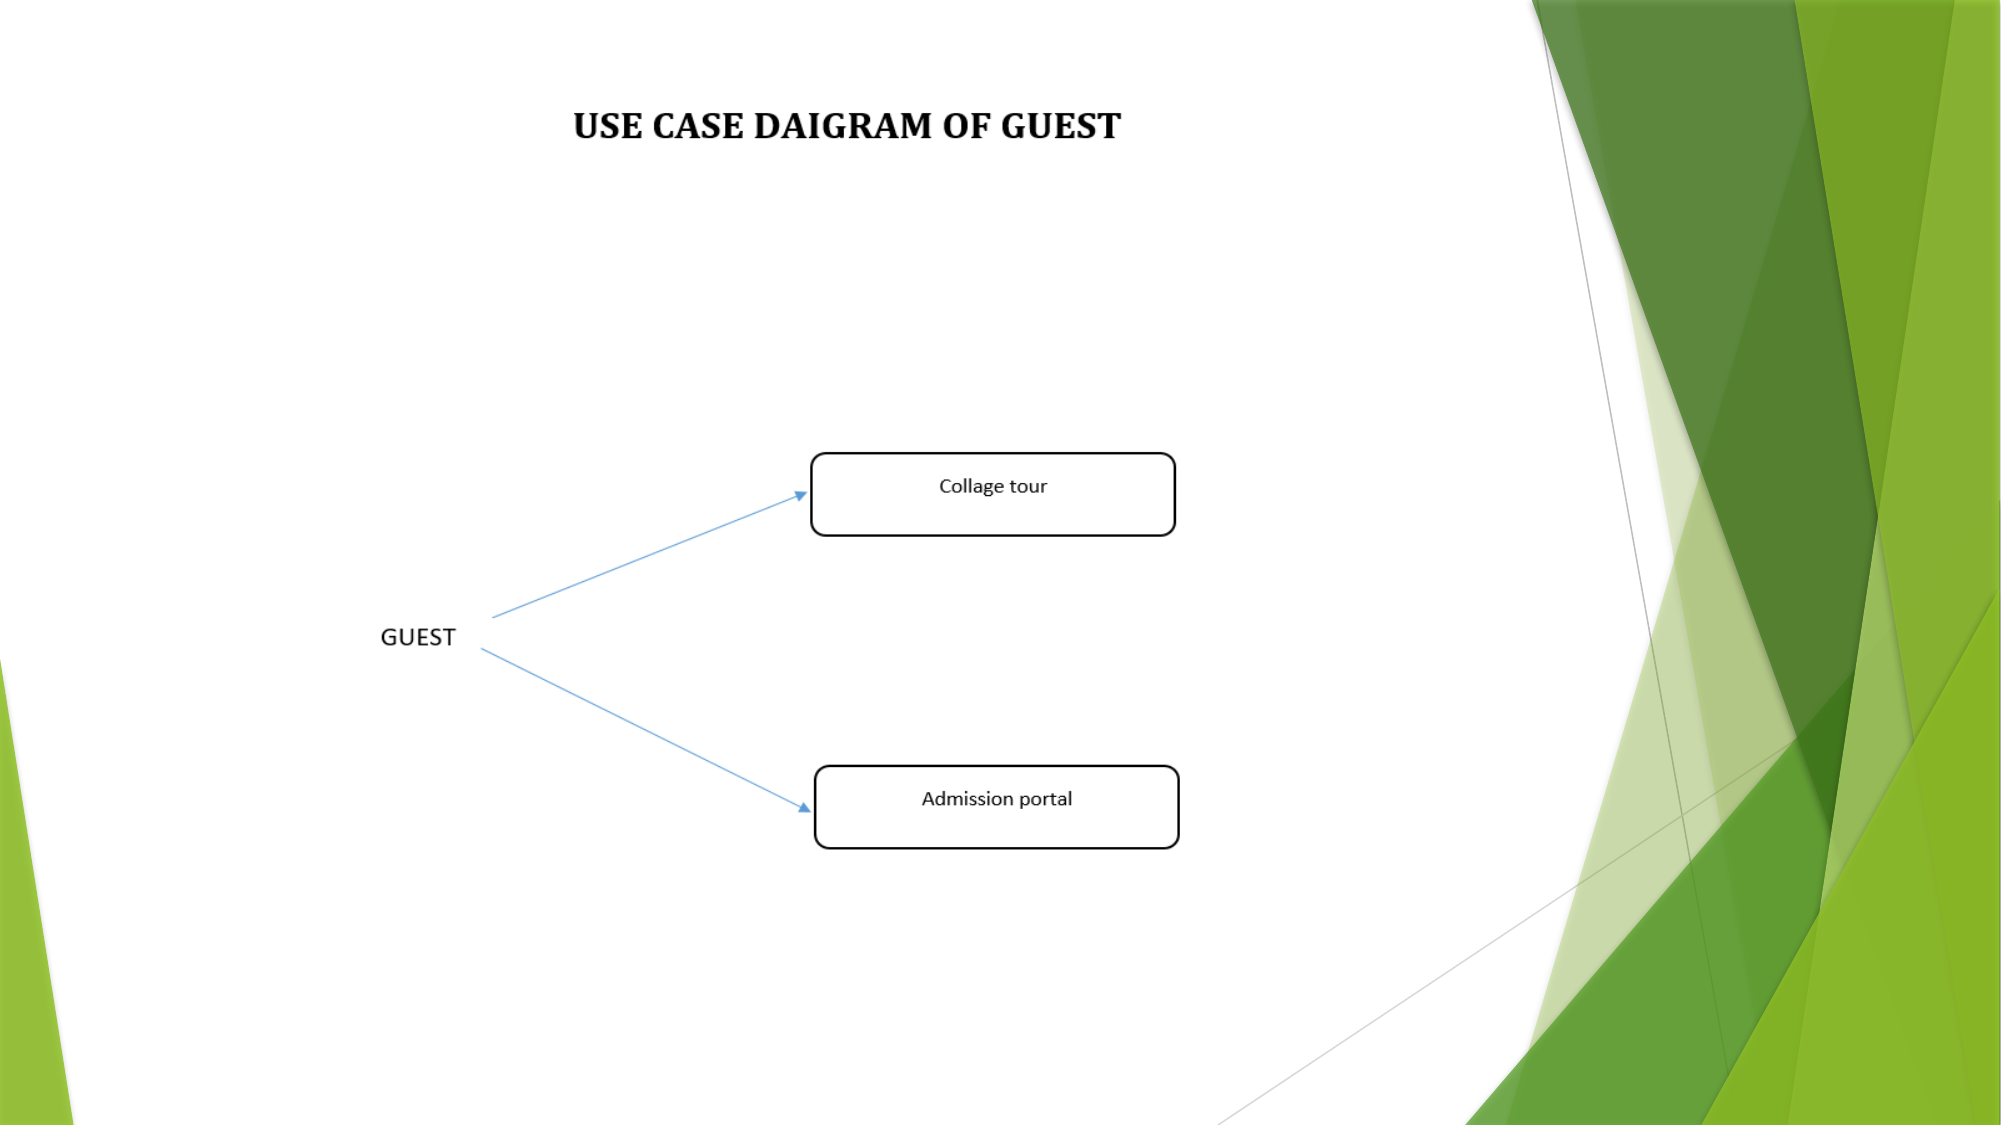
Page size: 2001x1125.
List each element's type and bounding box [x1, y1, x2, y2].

picture [242, 59, 1402, 971]
